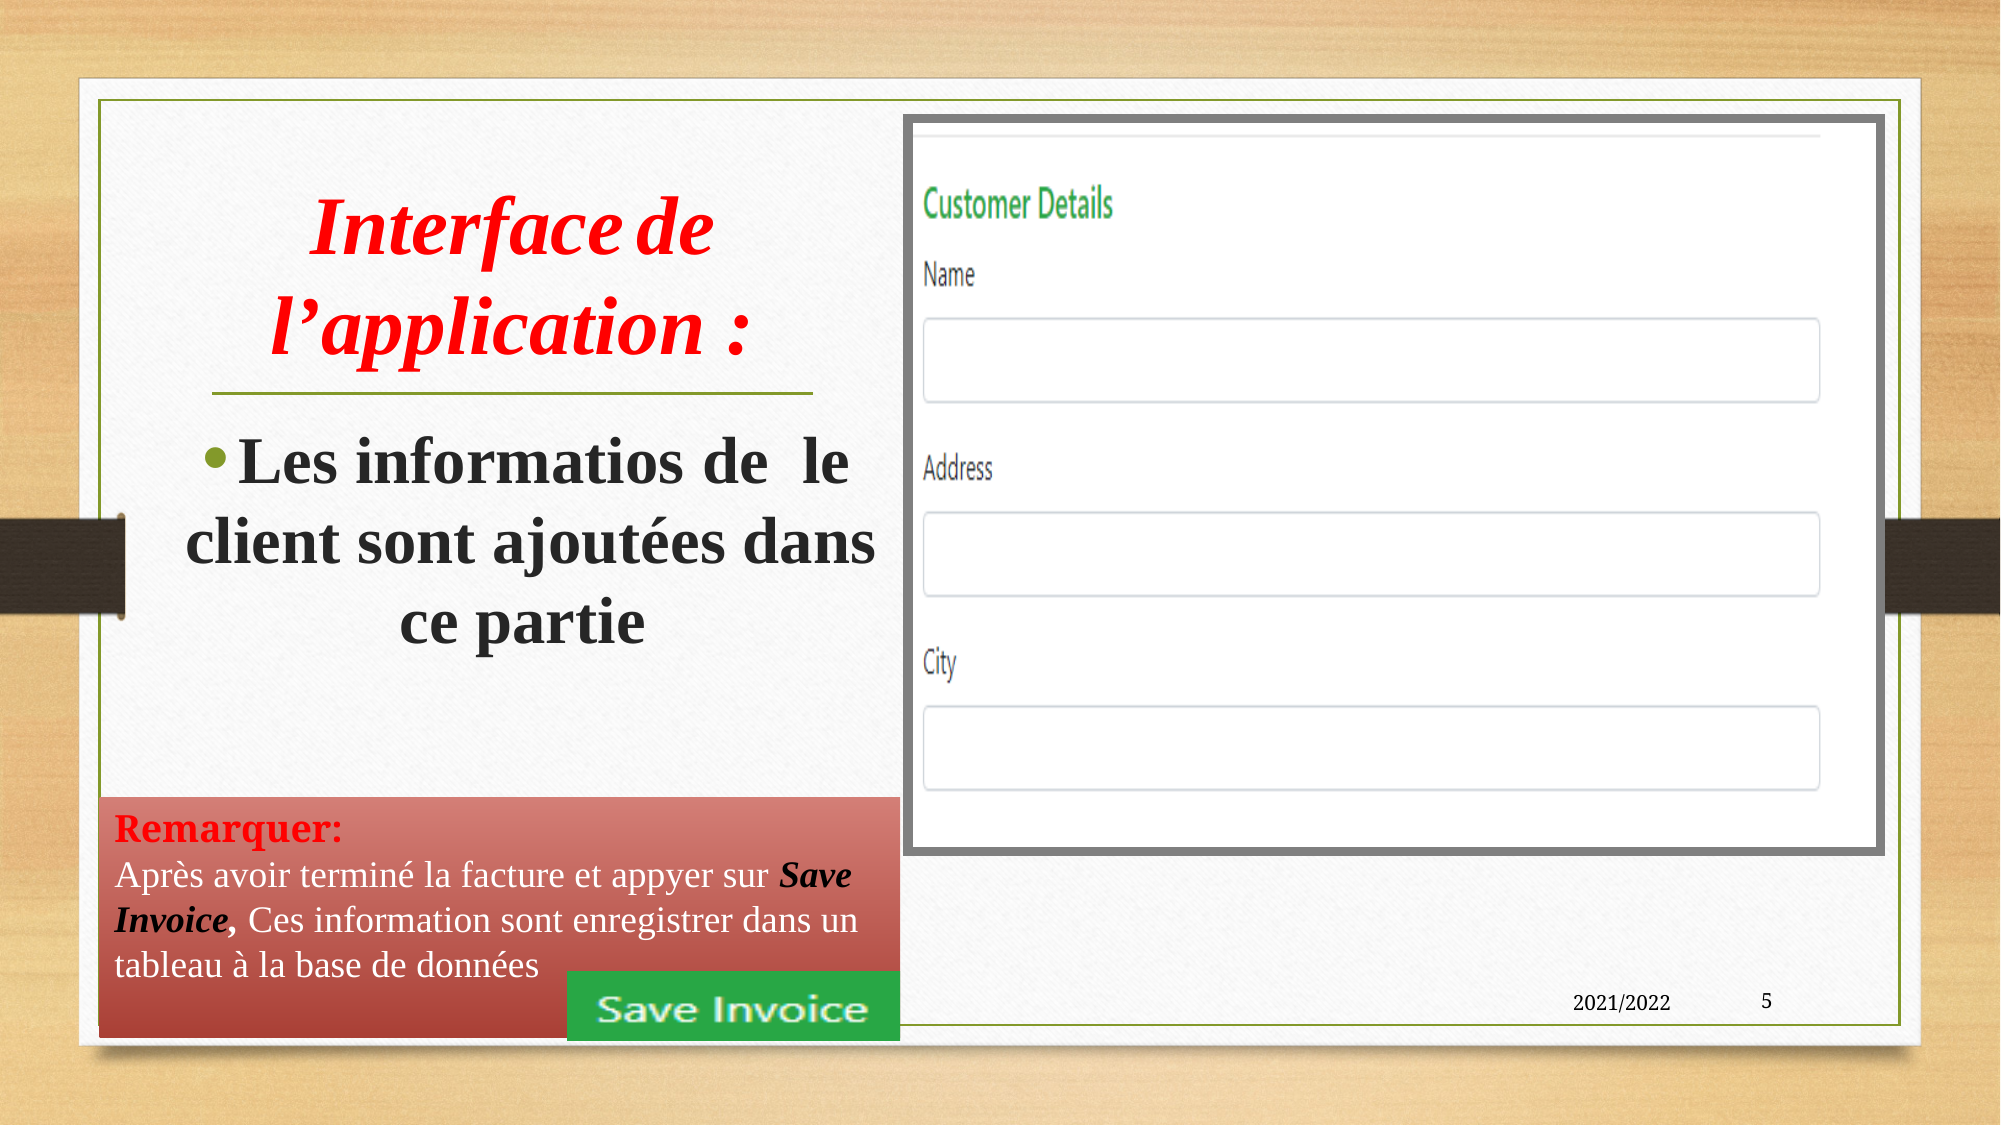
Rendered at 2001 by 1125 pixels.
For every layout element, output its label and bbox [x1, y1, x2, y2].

picture [566, 970, 901, 1041]
picture [912, 122, 1877, 848]
text_box [0, 0, 2000, 1125]
